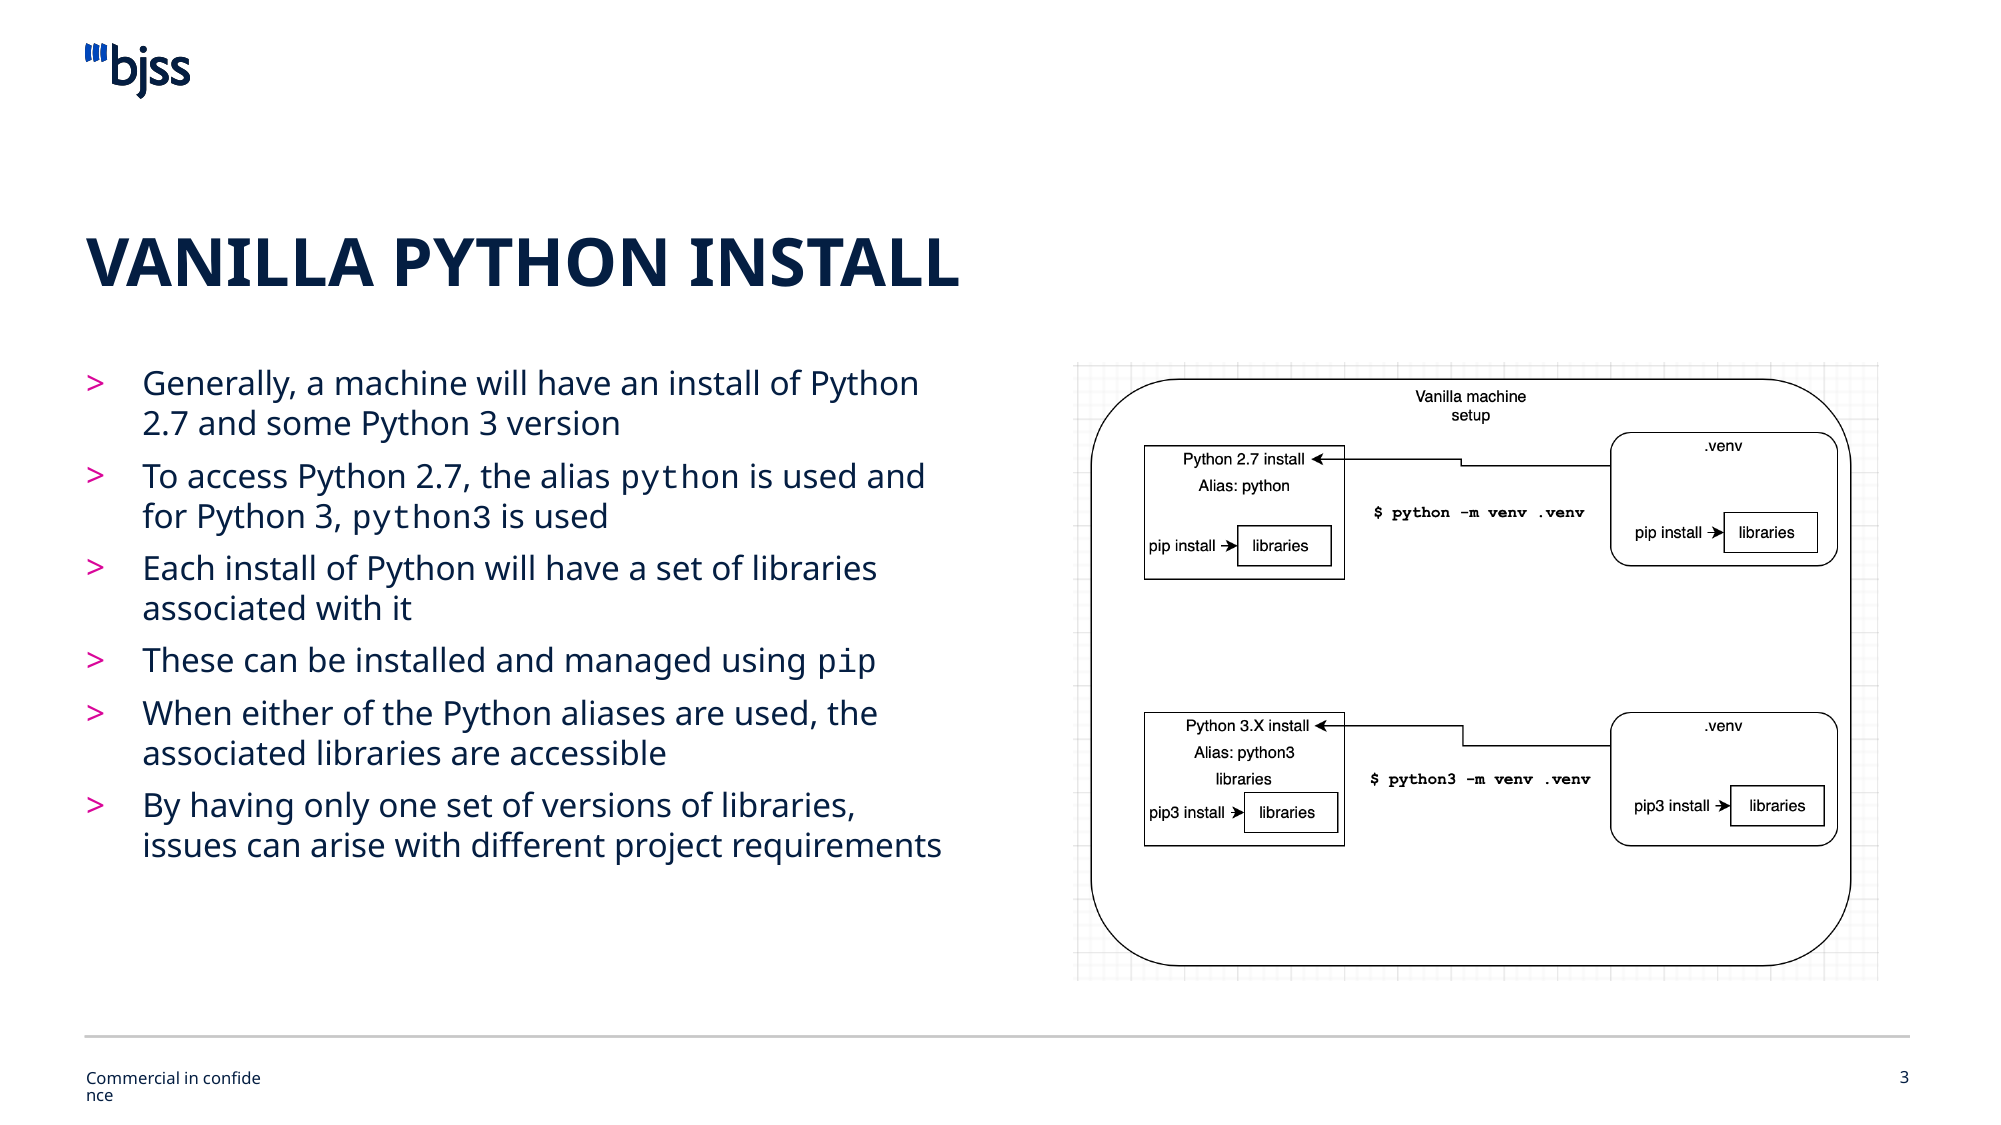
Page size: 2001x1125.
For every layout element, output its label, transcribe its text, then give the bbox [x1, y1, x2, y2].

picture [85, 43, 190, 99]
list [1073, 362, 1879, 981]
title Vanilla python install [86, 144, 1910, 300]
slide_number 3 [1682, 1065, 1910, 1092]
list Generally, a machine will have an install of Python 2.7 and some Python 3 version To access Python 2.7, the alias python is used and for Python 3, python3 is used Each install of Python will have a set of libraries associated with it These can be installed and managed using pip When either of the Python aliases are used, the associated libraries are accessible By having only one set of versions of libraries, issues can arise with different project requirements [86, 362, 953, 981]
footer Commercial in confidence [86, 1065, 267, 1094]
